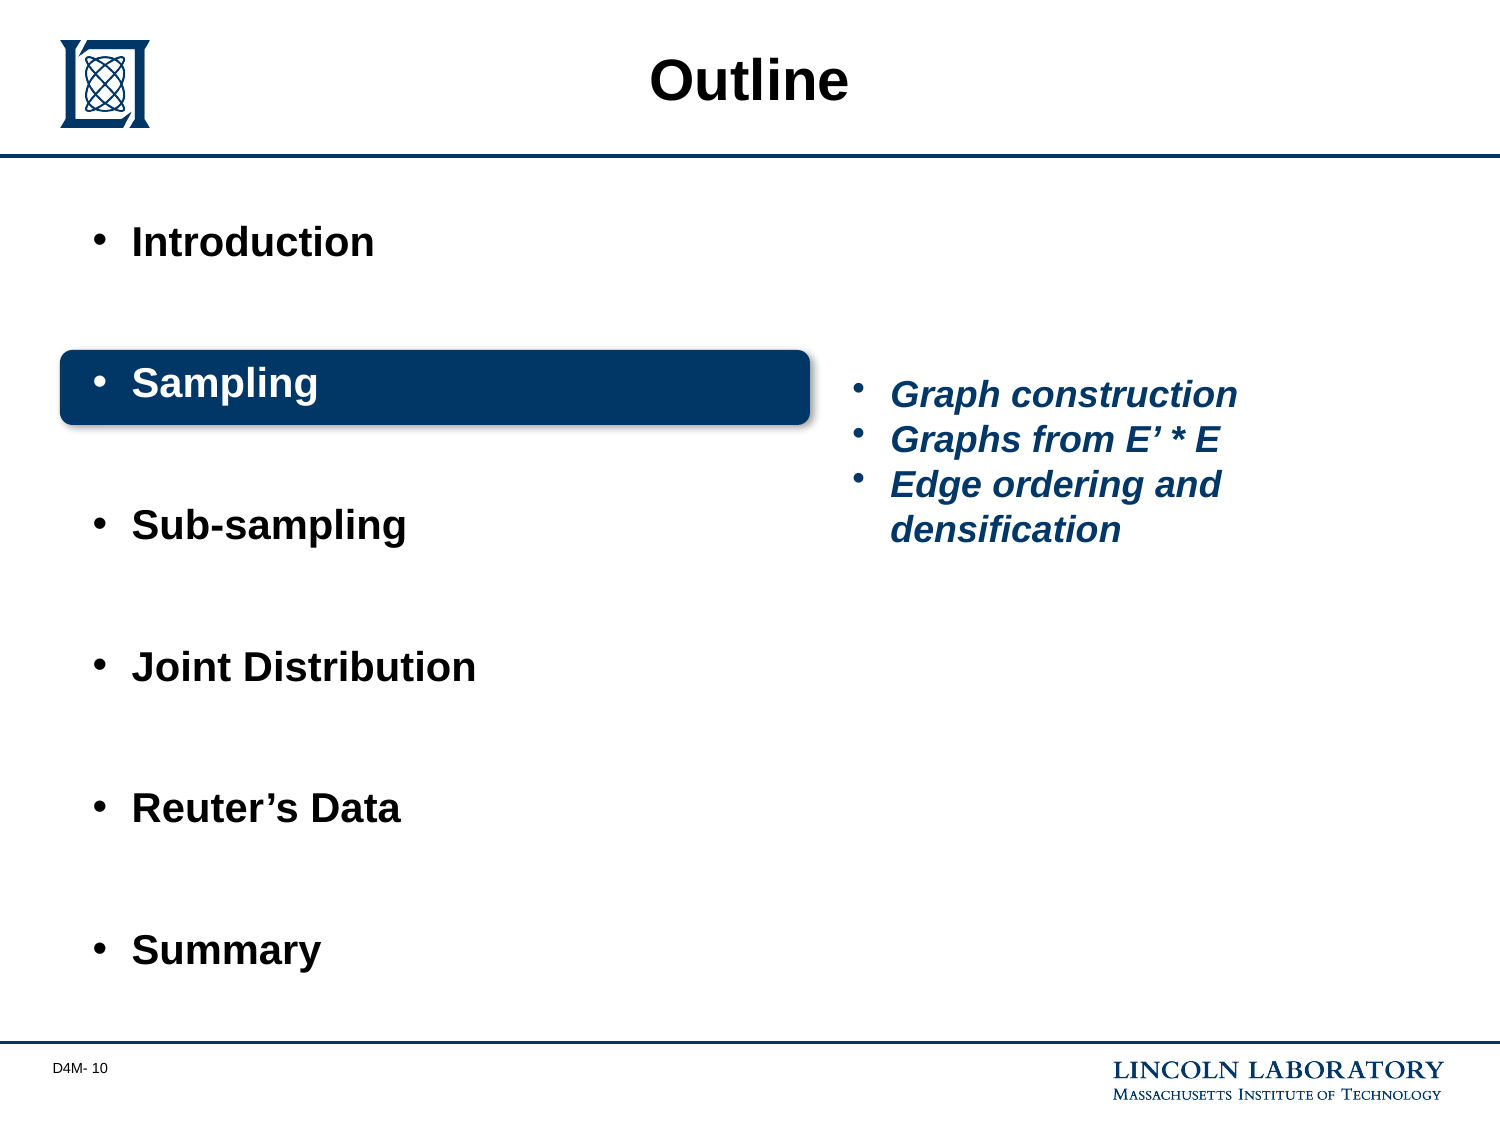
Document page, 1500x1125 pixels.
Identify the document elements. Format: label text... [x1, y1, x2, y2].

picture [1111, 1061, 1444, 1100]
list Introduction Sampling Sub-sampling Joint Distribution Reuter’s Data Summary [78, 211, 1422, 1004]
text_box [59, 349, 78, 425]
title Outline [154, 16, 1346, 151]
text_box Graph construction Graphs from E’ * E Edge ordering and densification [837, 362, 1286, 558]
picture [60, 40, 150, 128]
